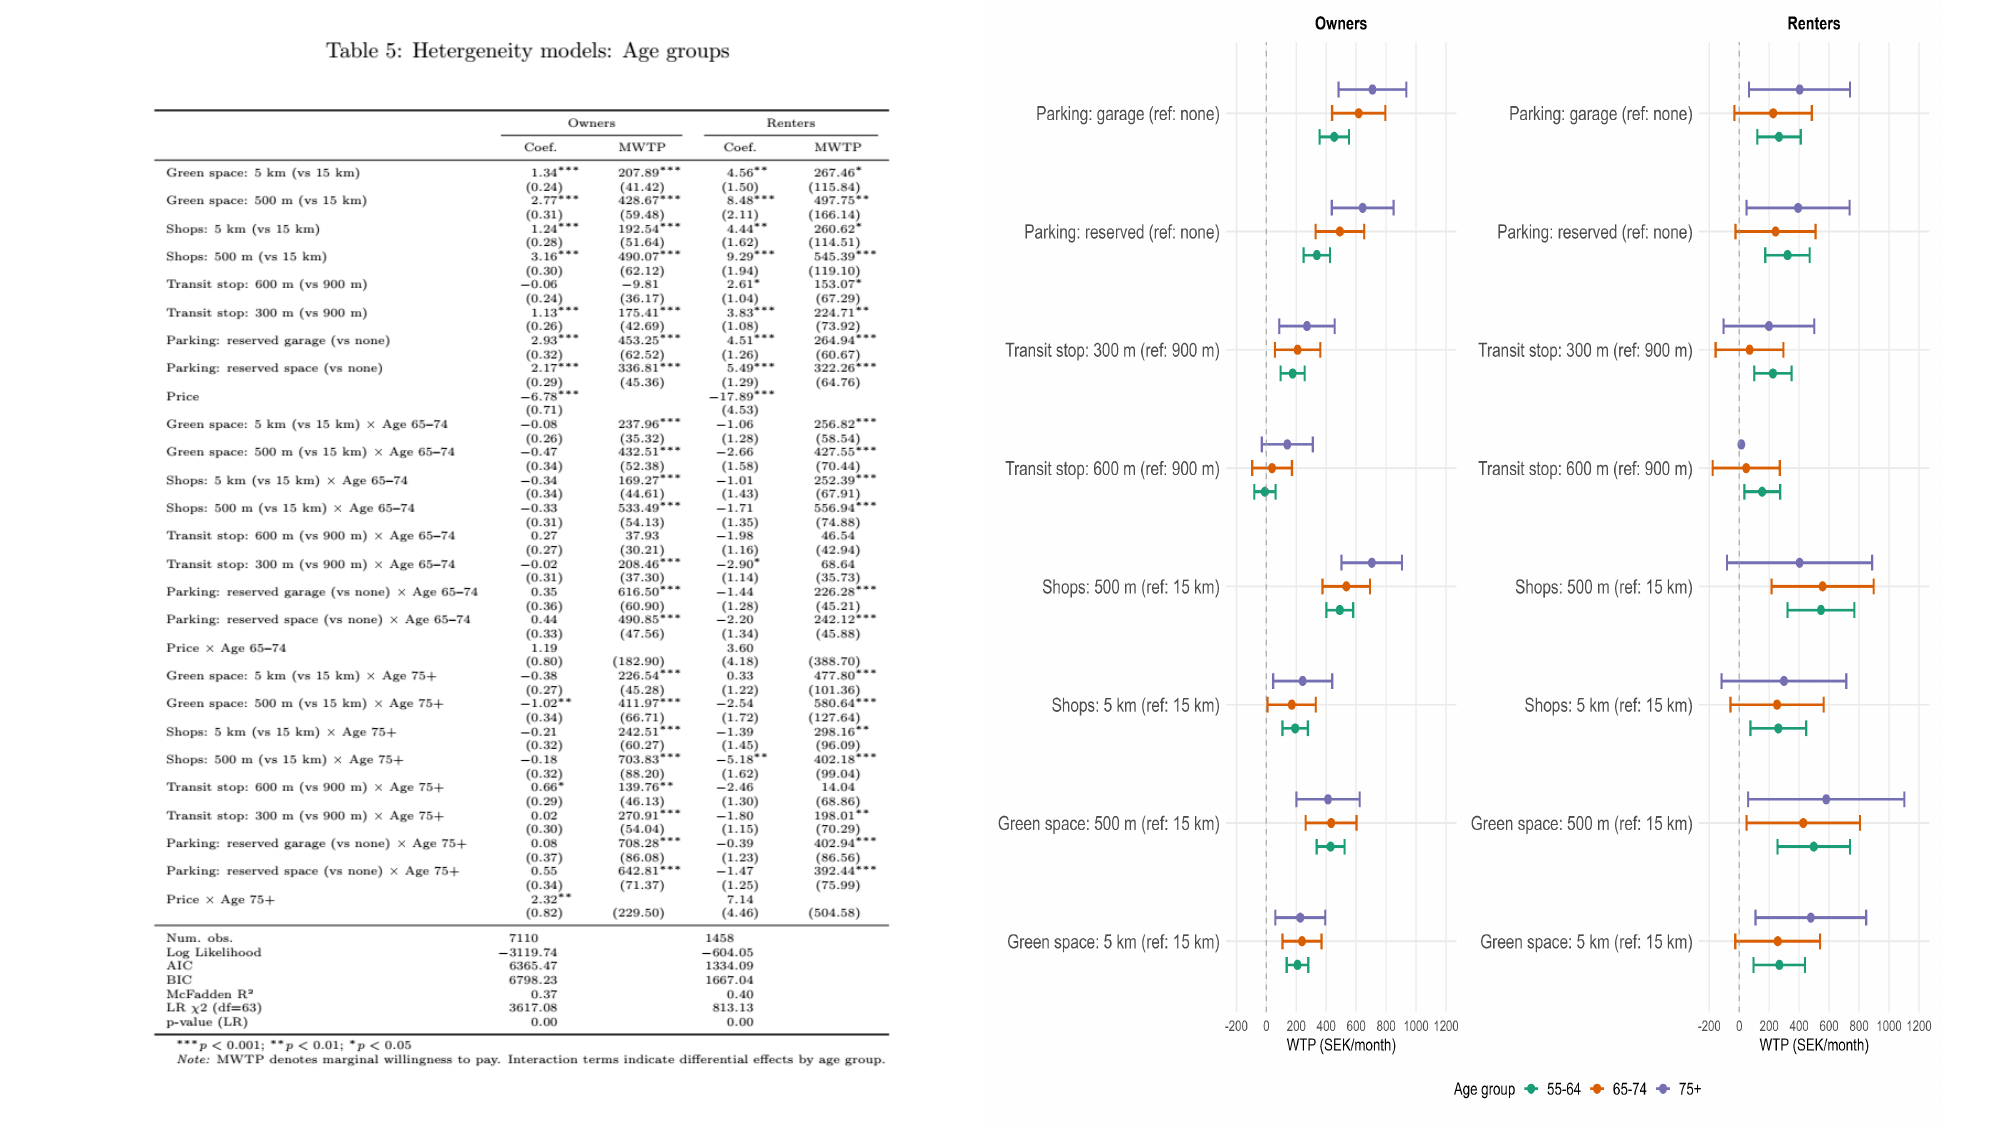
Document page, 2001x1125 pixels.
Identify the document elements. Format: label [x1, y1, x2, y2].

picture [135, 20, 933, 1103]
picture [985, 0, 1942, 1125]
